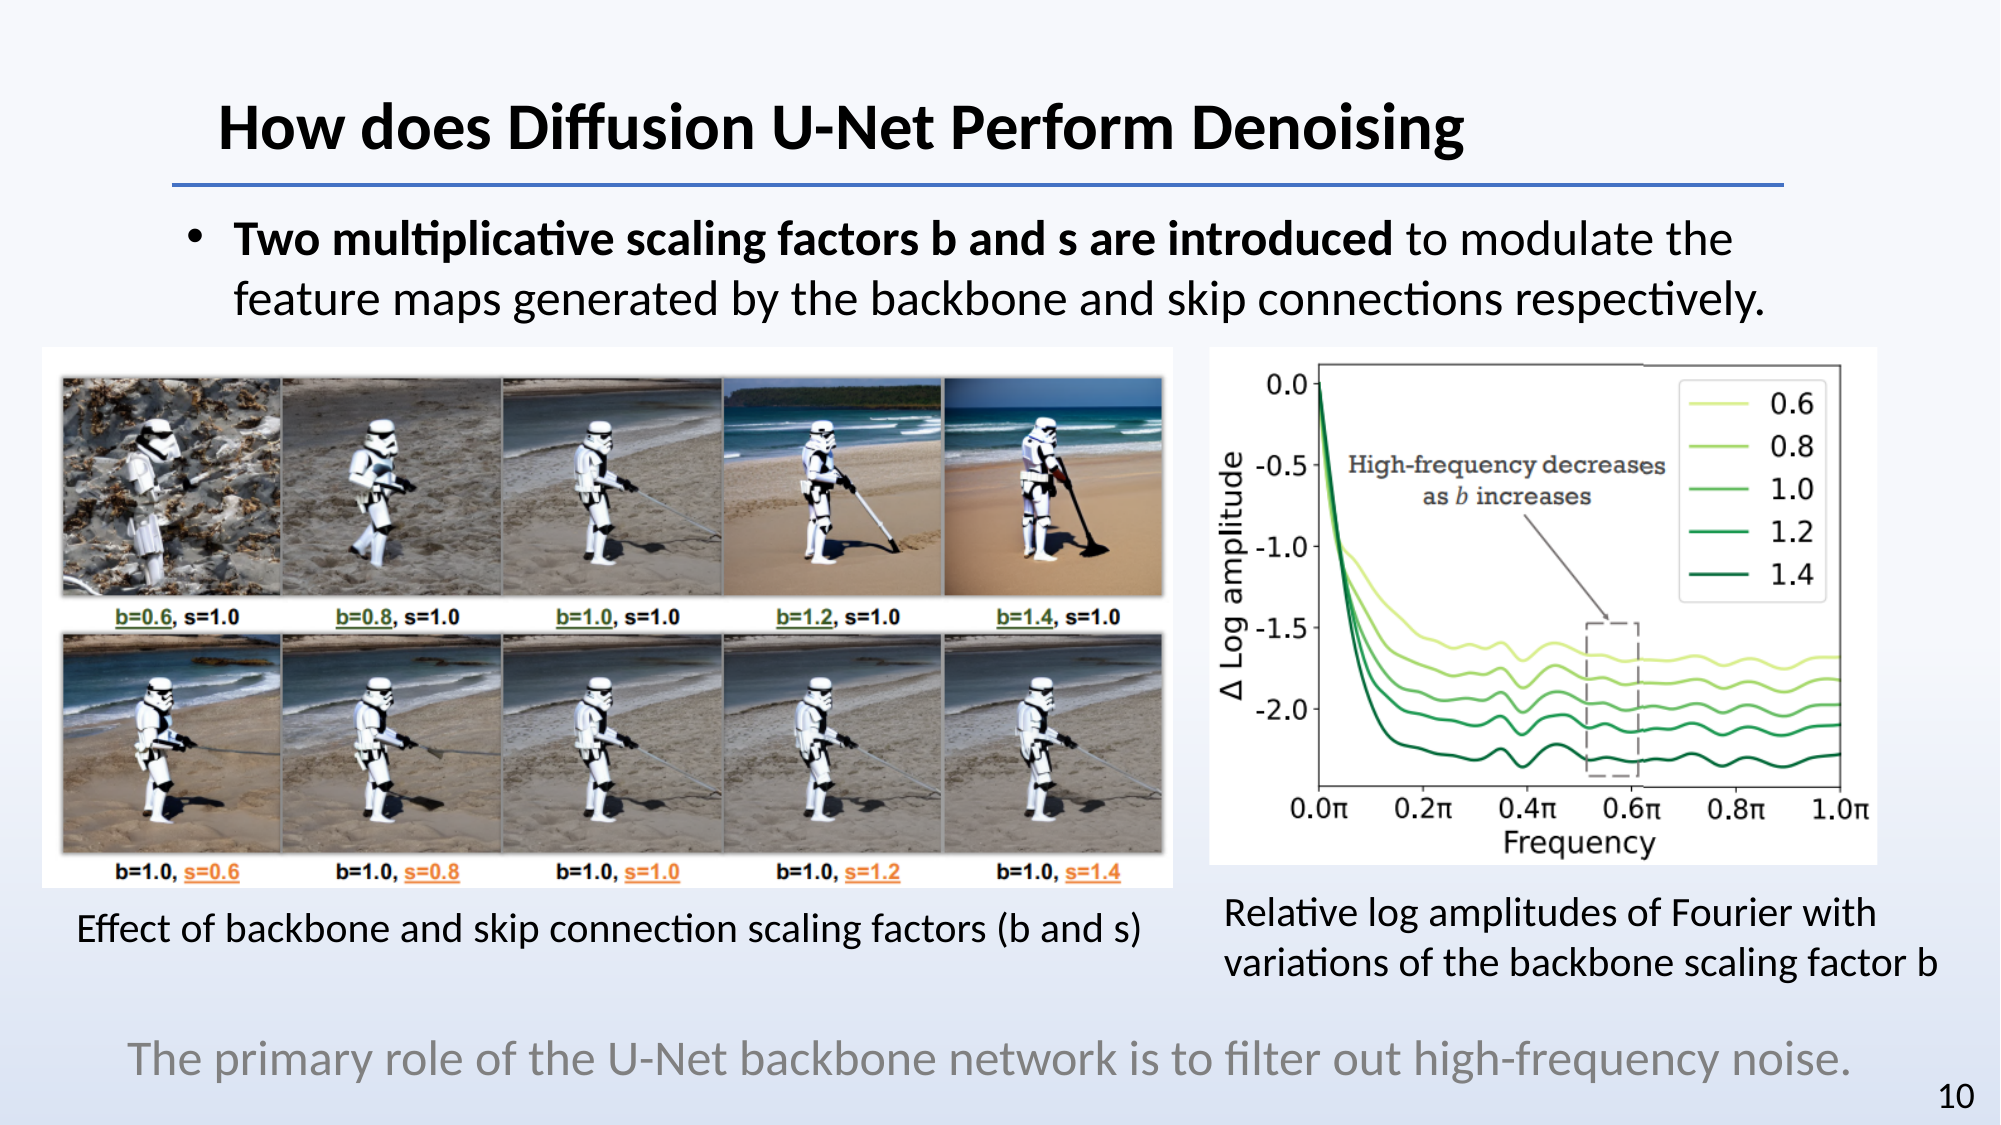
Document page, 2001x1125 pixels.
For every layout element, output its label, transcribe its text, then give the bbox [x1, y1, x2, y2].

text_box Effect of backbone and skip connection scaling factors (b and s) [61, 893, 1191, 959]
picture [1209, 347, 1878, 865]
text_box 10 [1922, 1064, 1990, 1124]
text_box The primary role of the U-Net backbone network is to filter out high-frequency noise. [112, 1017, 1969, 1093]
text_box Relative log amplitudes of Fourier with variations of the backbone scaling factor b [1209, 877, 1997, 993]
picture [42, 347, 1173, 888]
text_box How does Diffusion U-Net Perform Denoising [203, 75, 1482, 171]
text_box Two multiplicative scaling factors b and s are introduced to modulate the feature maps generated by the backbone and skip connections respectively. [171, 198, 1785, 333]
